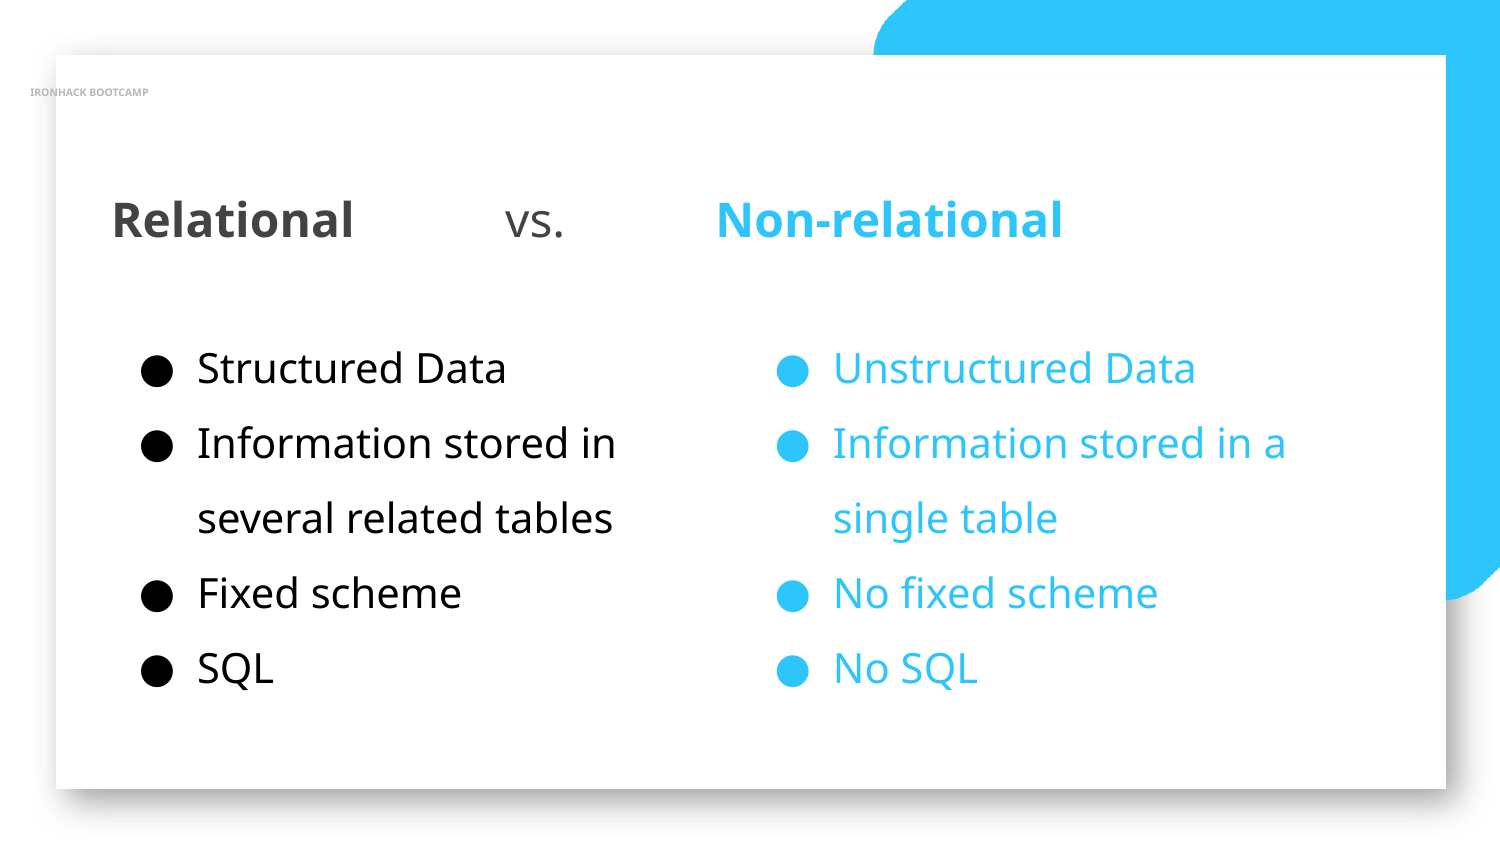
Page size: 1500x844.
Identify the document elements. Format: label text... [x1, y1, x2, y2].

text_box IRONHACK BOOTCAMP [15, 71, 230, 108]
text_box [95, 173, 1388, 449]
picture [0, 0, 1500, 844]
